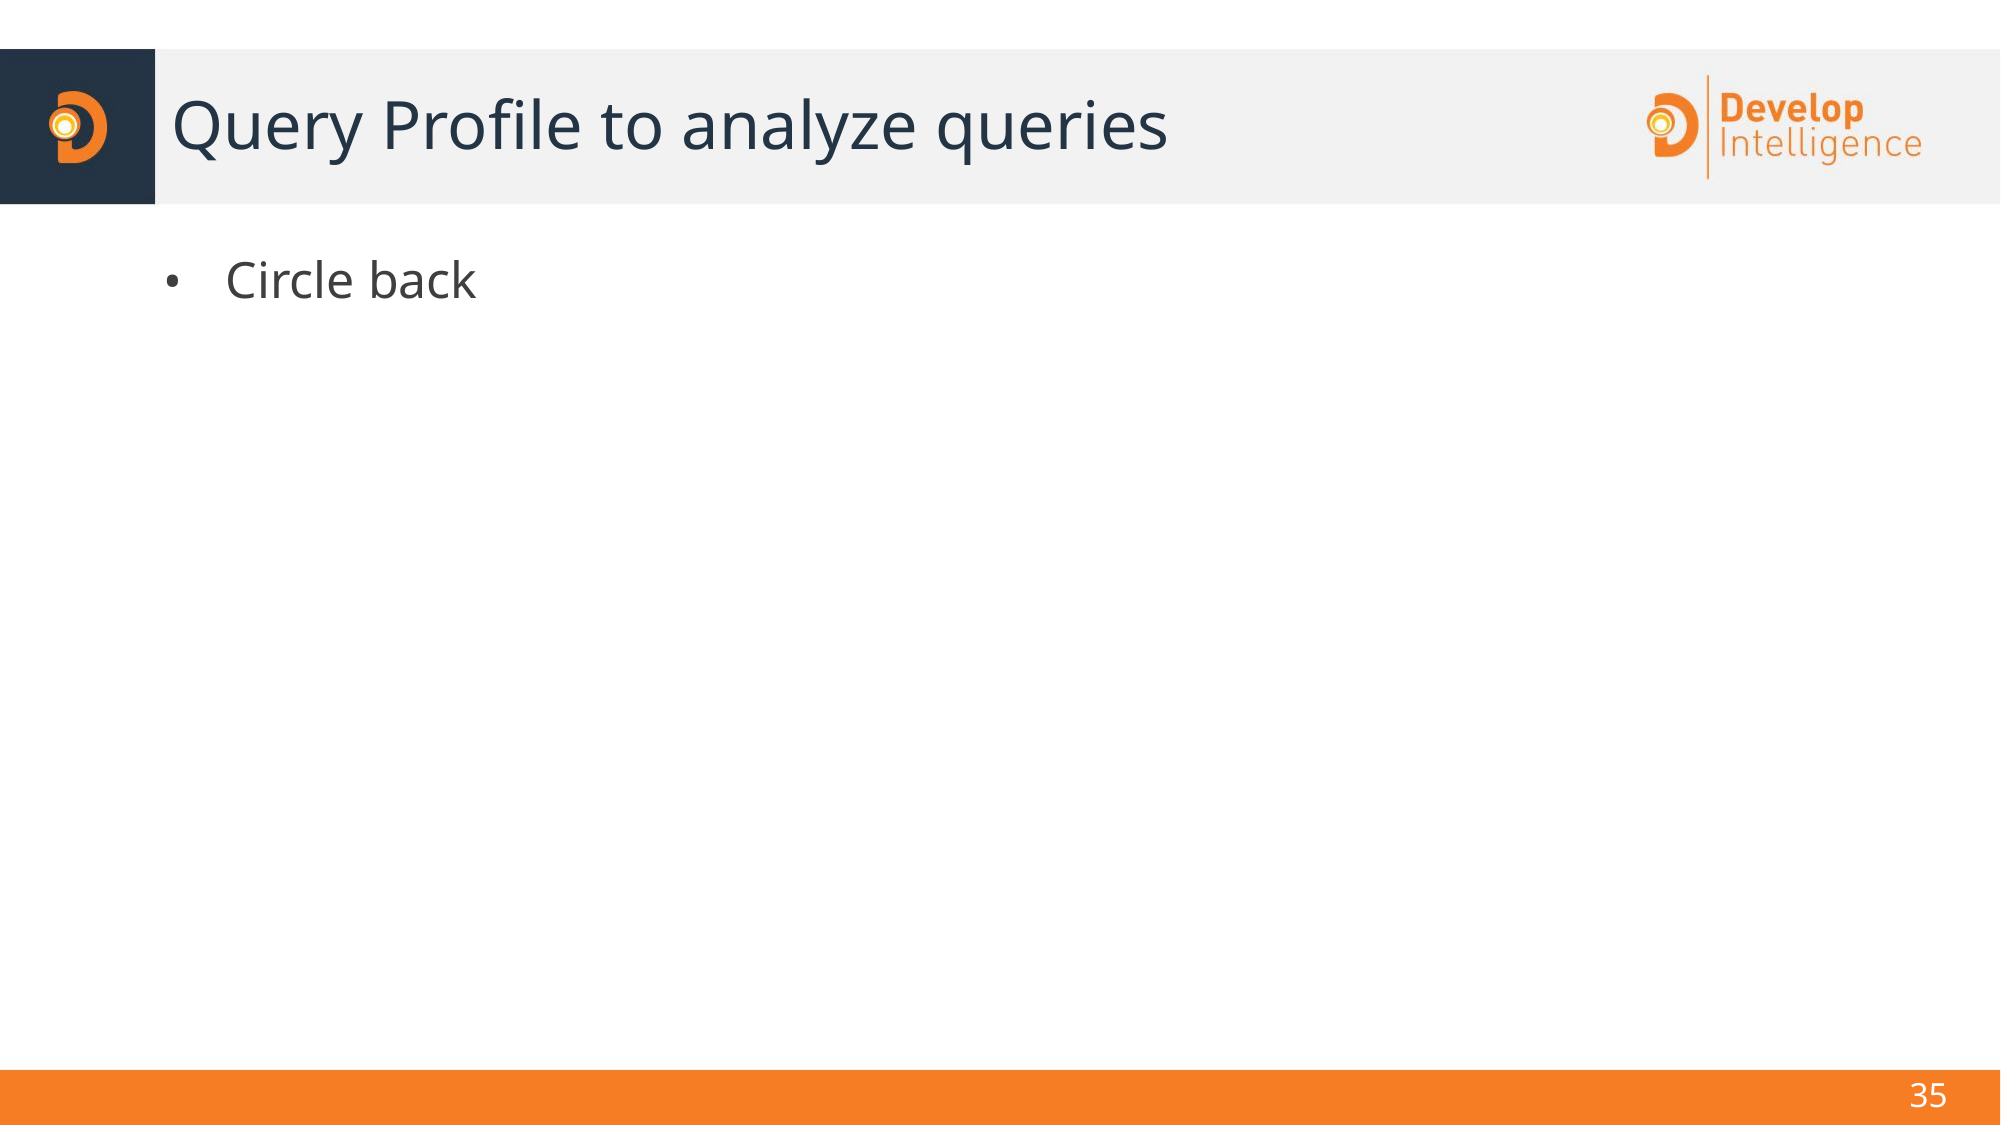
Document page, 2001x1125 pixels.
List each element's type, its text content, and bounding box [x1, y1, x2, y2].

list Circle back [135, 248, 1861, 1016]
title Query Profile to analyze queries [156, 53, 1999, 203]
picture [0, 0, 2001, 1125]
slide_number 35 [1860, 1072, 1998, 1122]
